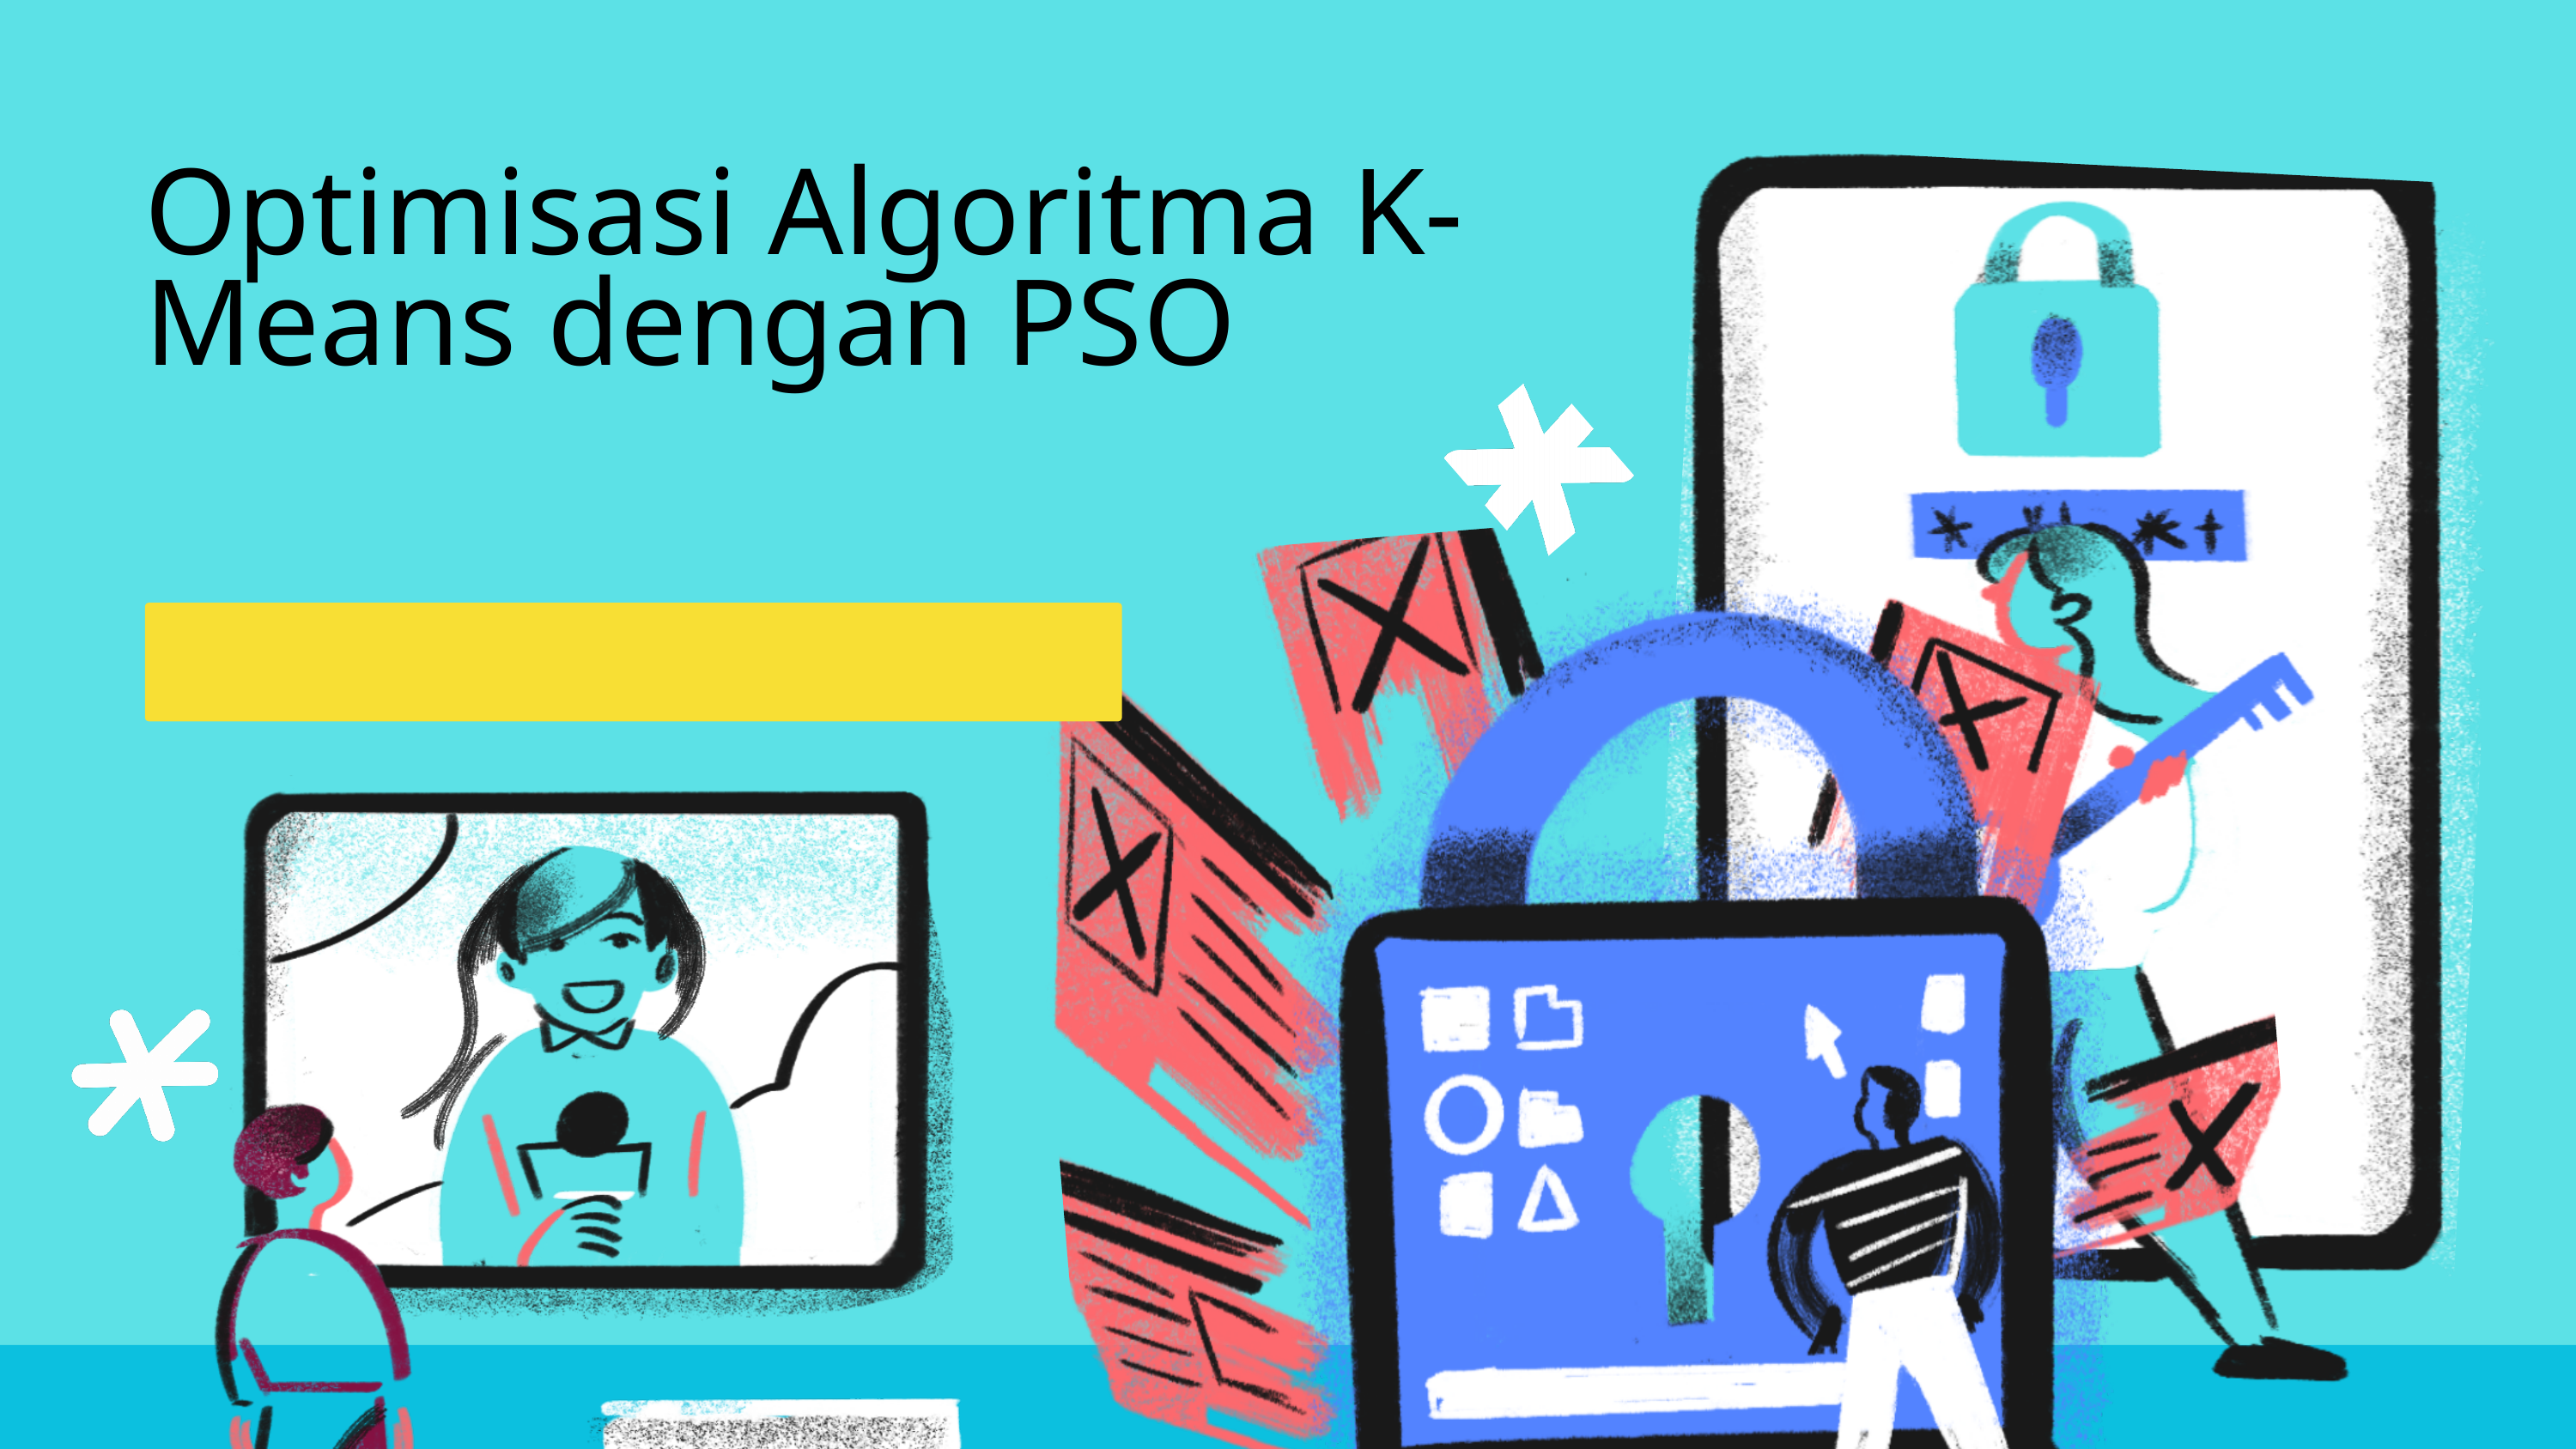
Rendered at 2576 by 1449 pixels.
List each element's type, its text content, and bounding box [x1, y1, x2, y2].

text_box [1680, 144, 2510, 1342]
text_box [144, 602, 1122, 722]
text_box [71, 1009, 219, 1142]
text_box [1441, 368, 1637, 566]
text_box Optimisasi Algoritma K-Means dengan PSO [144, 167, 1540, 390]
text_box [144, 775, 981, 1342]
text_box [1010, 467, 2302, 1342]
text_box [0, 1344, 2576, 1449]
